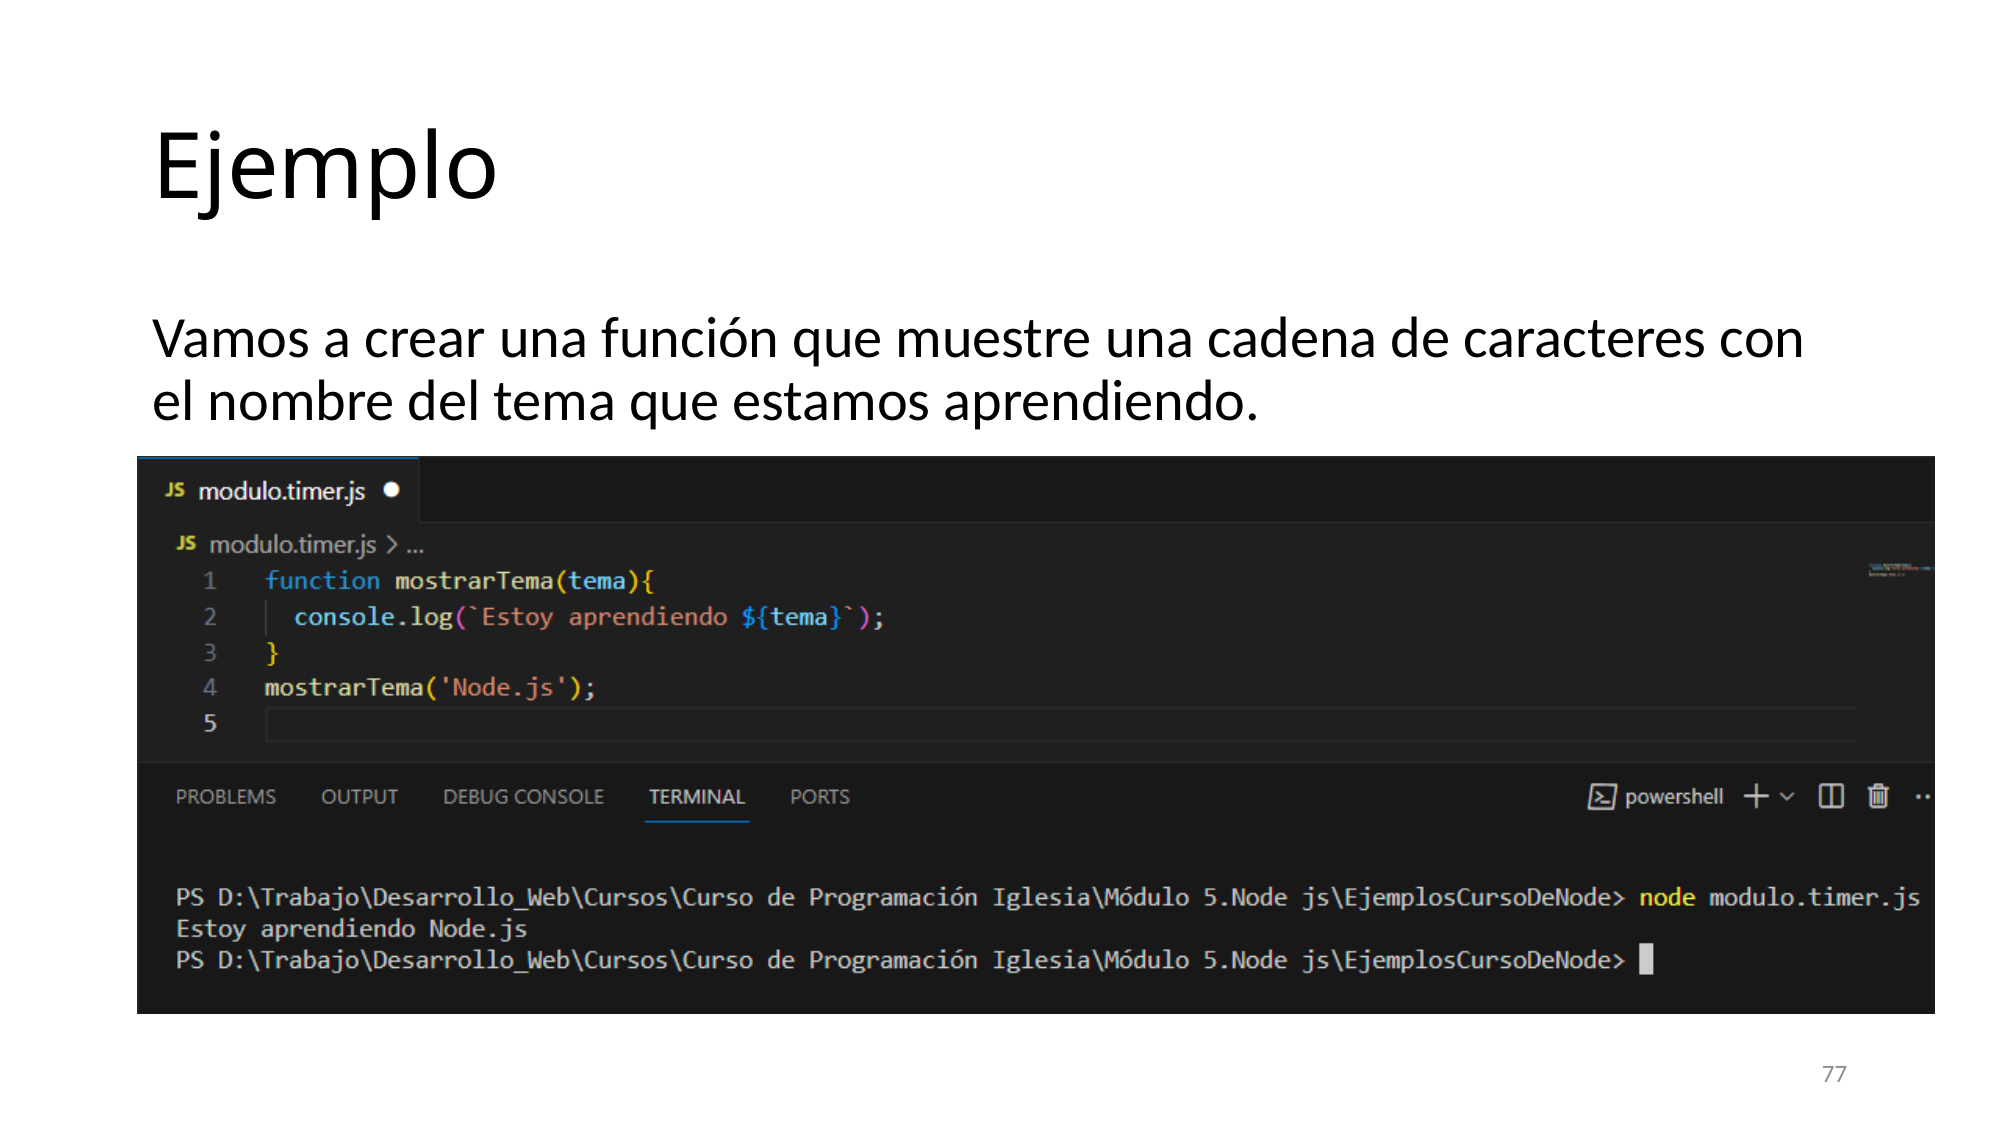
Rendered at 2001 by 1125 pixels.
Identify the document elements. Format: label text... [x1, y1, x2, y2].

picture [137, 456, 1935, 1014]
list Vamos a crear una función que muestre una cadena de caracteres con el nombre del tema que estamos aprendiendo. [137, 299, 1863, 456]
slide_number 77 [1412, 1042, 1863, 1103]
title Ejemplo [137, 59, 1863, 278]
